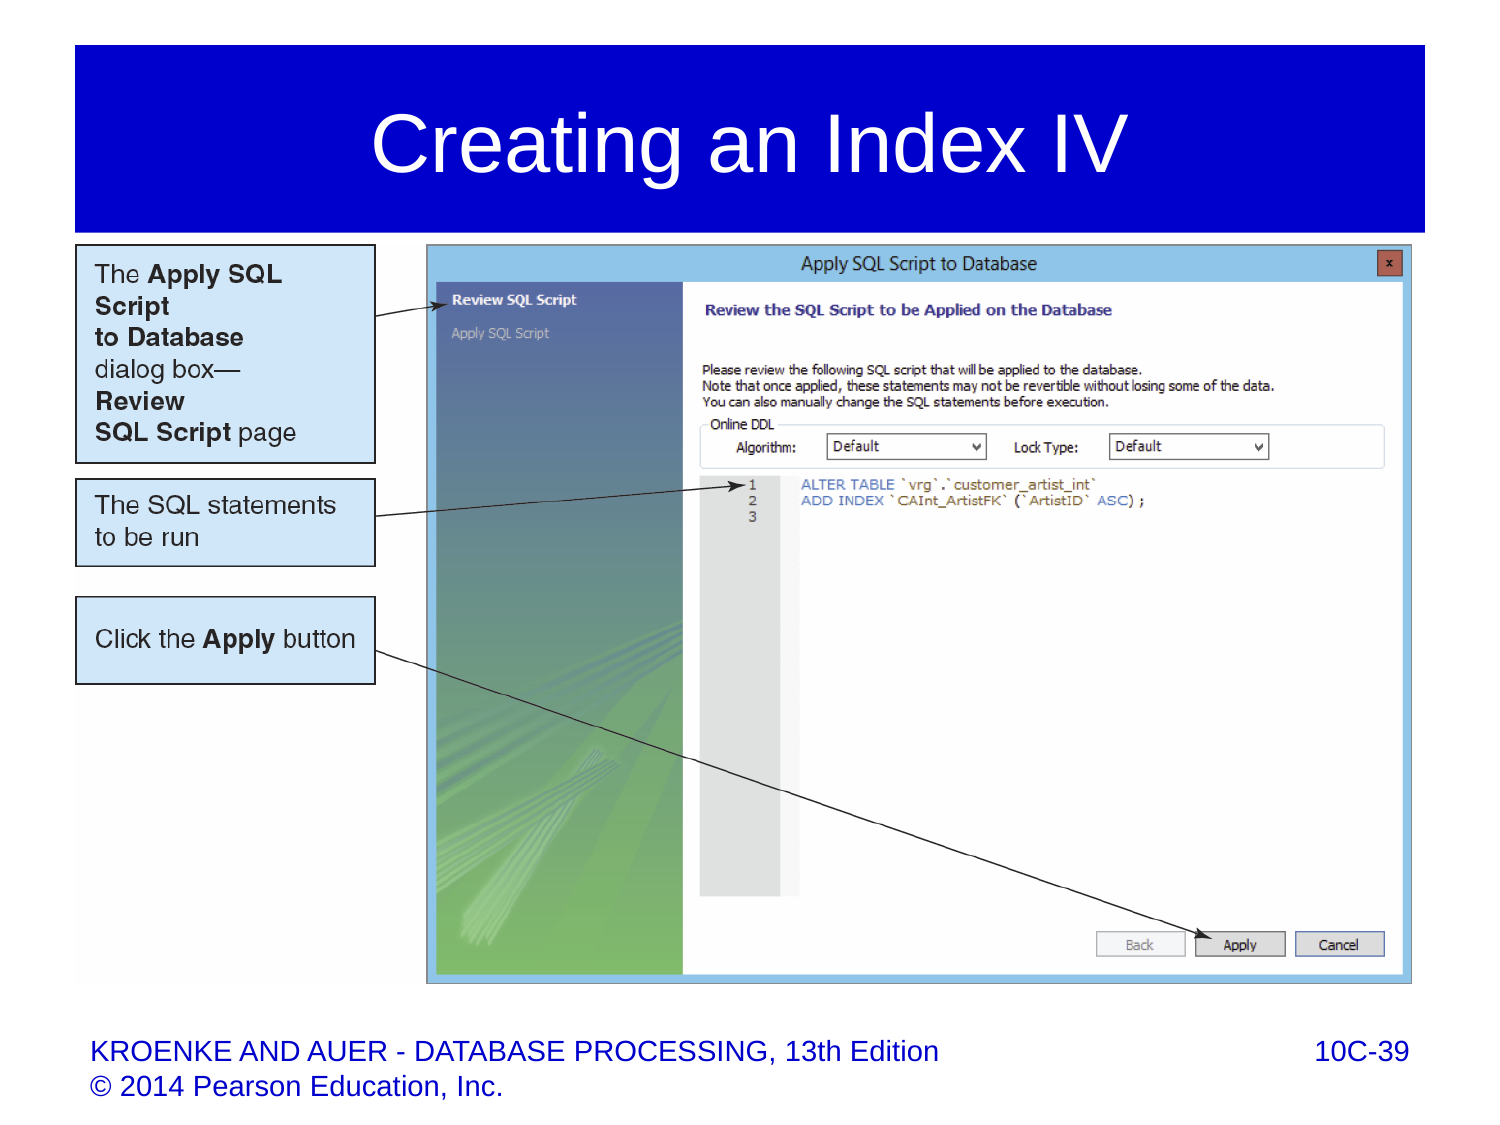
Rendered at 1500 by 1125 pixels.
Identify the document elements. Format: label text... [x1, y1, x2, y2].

footer KROENKE AND AUER - DATABASE PROCESSING, 13th Edition © 2014 Pearson Education, Inc. [74, 1024, 988, 1104]
slide_number 10C-39 [1074, 1024, 1426, 1103]
picture [74, 244, 1412, 985]
title Creating an Index IV [75, 45, 1425, 233]
